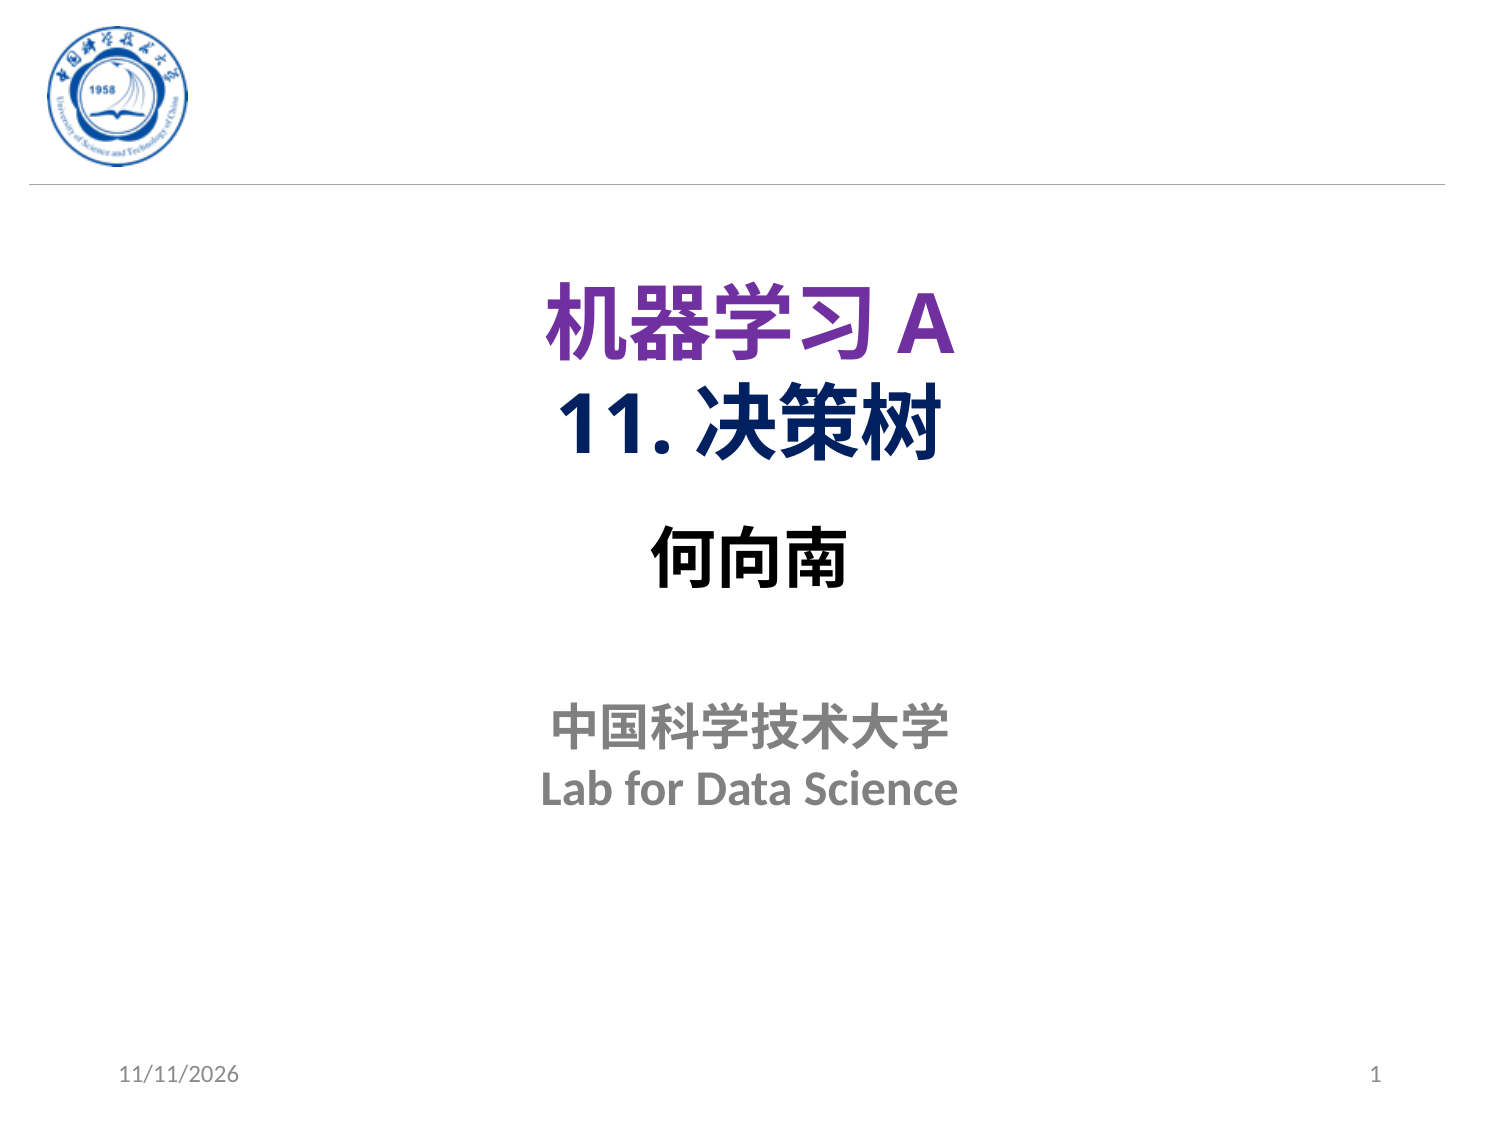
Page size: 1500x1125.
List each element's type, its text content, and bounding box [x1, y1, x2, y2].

slide_number 1 [1059, 1042, 1397, 1103]
text_box 机器学习A 11.决策树 何向南 中国科学技术大学 Lab for Data Science [0, 263, 1500, 823]
picture [47, 26, 188, 167]
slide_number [103, 1042, 441, 1103]
